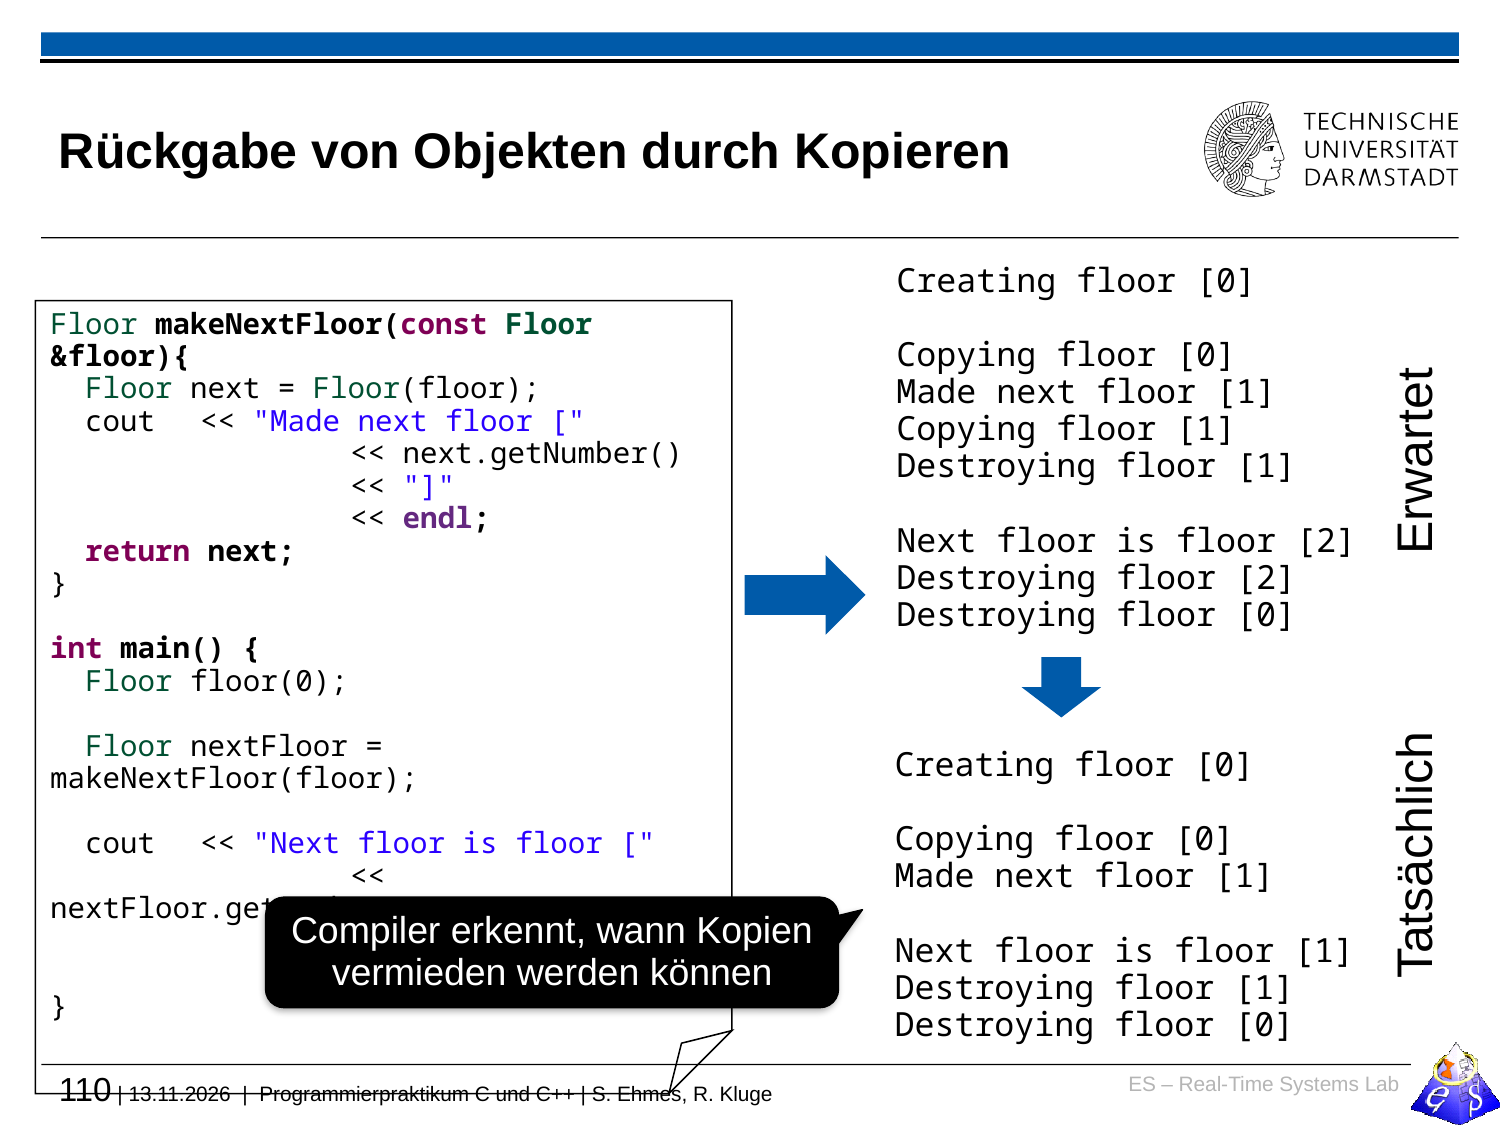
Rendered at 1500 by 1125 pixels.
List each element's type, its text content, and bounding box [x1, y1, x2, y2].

text_box Creating floor [0] Copying floor [0] Made next floor [1] Next floor is floor [1] Destroying floor [1] Destroying floor [0] [879, 739, 1400, 1051]
text_box Floor makeNextFloor(const Floor &floor){ Floor next = Floor(floor); cout << "Made next floor [" << next.getNumber() << "]" << endl; return next; } int main() { Floor floor(0); Floor nextFloor = makeNextFloor(floor); cout << "Next floor is floor [" << nextFloor.getNumber() << "]" << endl; } [35, 300, 732, 1094]
picture [1187, 84, 1483, 214]
text_box Tatsächlich [1380, 695, 1452, 1015]
text_box Erwartet [1380, 301, 1452, 621]
title Rückgabe von Objekten durch Kopieren [58, 80, 1187, 218]
text_box [744, 555, 866, 635]
text_box Creating floor [0] Copying floor [0] Made next floor [1] Copying floor [1] Destroying floor [1] Next floor is floor [2] Destroying floor [2] Destroying floor [0] [881, 255, 1402, 641]
picture [1411, 1041, 1500, 1125]
text_box [1021, 657, 1102, 718]
text_box Compiler erkennt, wann Kopien vermieden werden können [264, 896, 864, 1009]
